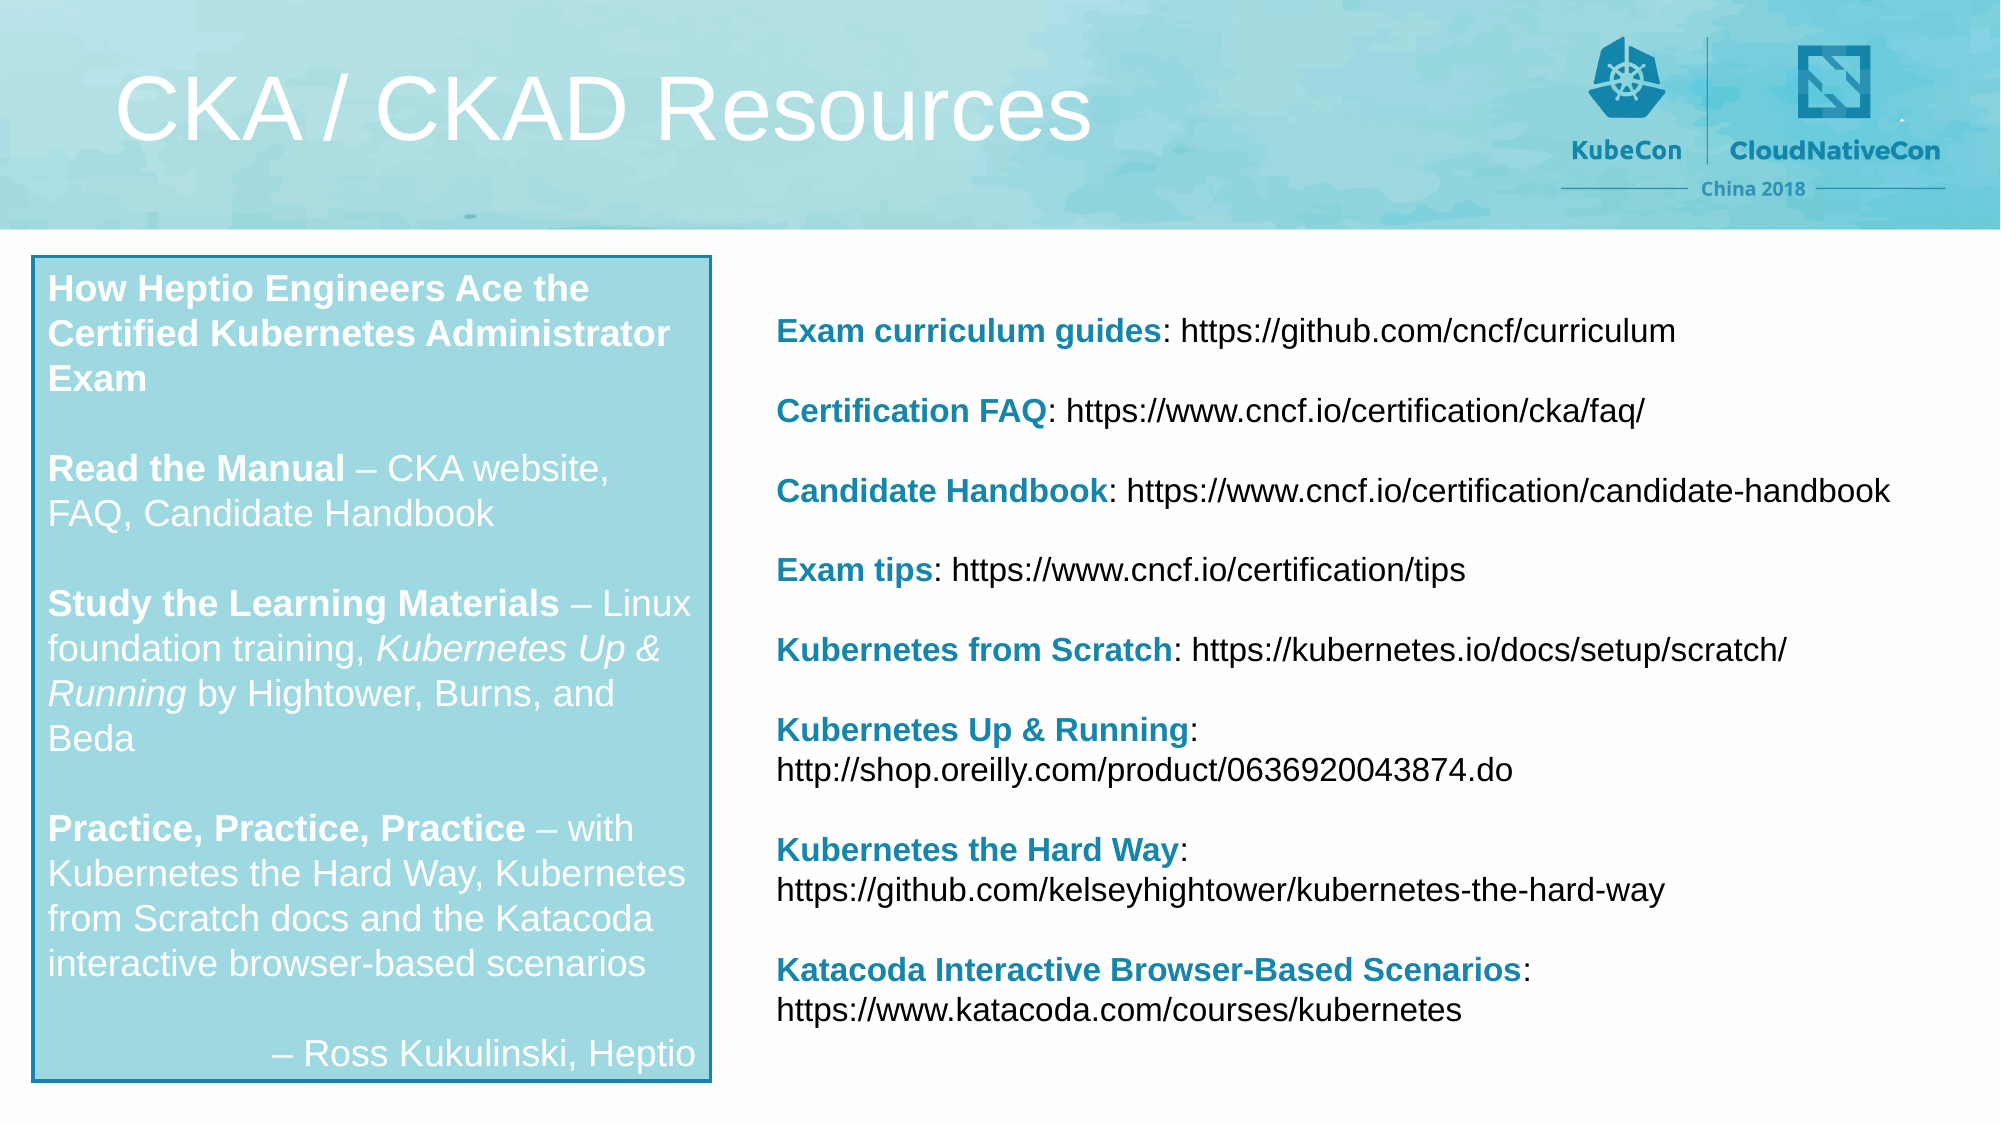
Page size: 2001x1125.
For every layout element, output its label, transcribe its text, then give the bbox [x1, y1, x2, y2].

picture [0, 0, 2001, 1125]
text_box How Heptio Engineers Ace the Certified Kubernetes Administrator Exam Read the Manual – CKA website, FAQ, Candidate Handbook Study the Learning Materials – Linux foundation training, Kubernetes Up & Running by Hightower, Burns, and Beda Practice, Practice, Practice – with Kubernetes the Hard Way, Kubernetes from Scratch docs and the Katacoda interactive browser-based scenarios – Ross Kukulinski, Heptio [31, 255, 712, 1083]
text_box Exam curriculum guides: https://github.com/cncf/curriculum Certification FAQ: https://www.cncf.io/certification/cka/faq/ Candidate Handbook: https://www.cncf.io/certification/candidate-handbook Exam tips: https://www.cncf.io/certification/tips Kubernetes from Scratch: https://kubernetes.io/docs/setup/scratch/ Kubernetes Up & Running: http://shop.oreilly.com/product/0636920043874.do Kubernetes the Hard Way: https://github.com/kelseyhightower/kubernetes-the-hard-way Katacoda Interactive Browser-Based Scenarios: https://www.katacoda.com/courses/kubernetes [761, 301, 1947, 1036]
title CKA / CKAD Resources [99, 1, 1503, 220]
